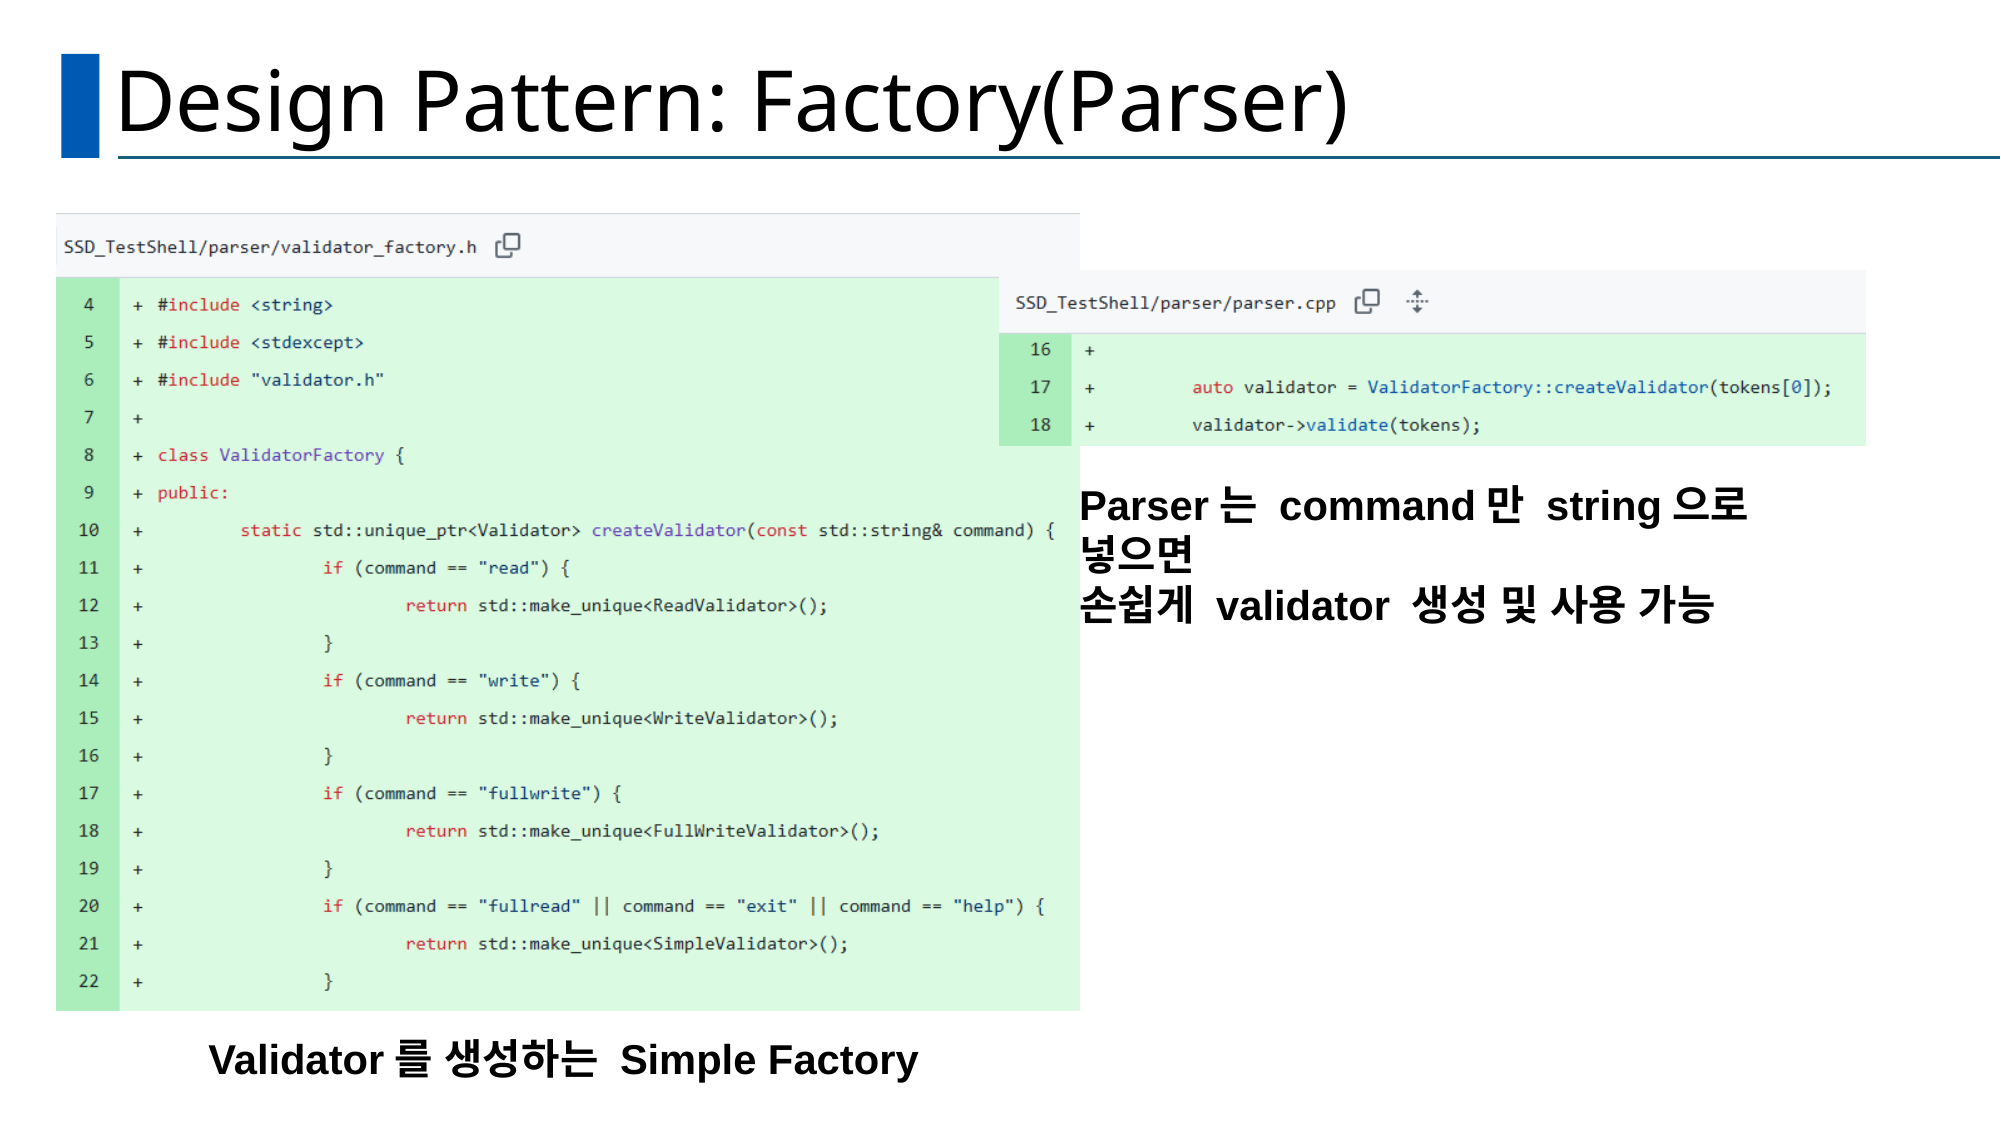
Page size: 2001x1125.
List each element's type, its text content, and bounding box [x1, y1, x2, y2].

text_box Validator를 생성하는 Simple Factory [193, 1025, 973, 1091]
picture [56, 213, 1866, 1011]
text_box Parser는 command만 string으로 넣으면 손쉽게 validator 생성 및 사용 가능 [1085, 471, 1865, 637]
title Design Pattern: Factory(Parser) [99, 50, 1825, 158]
